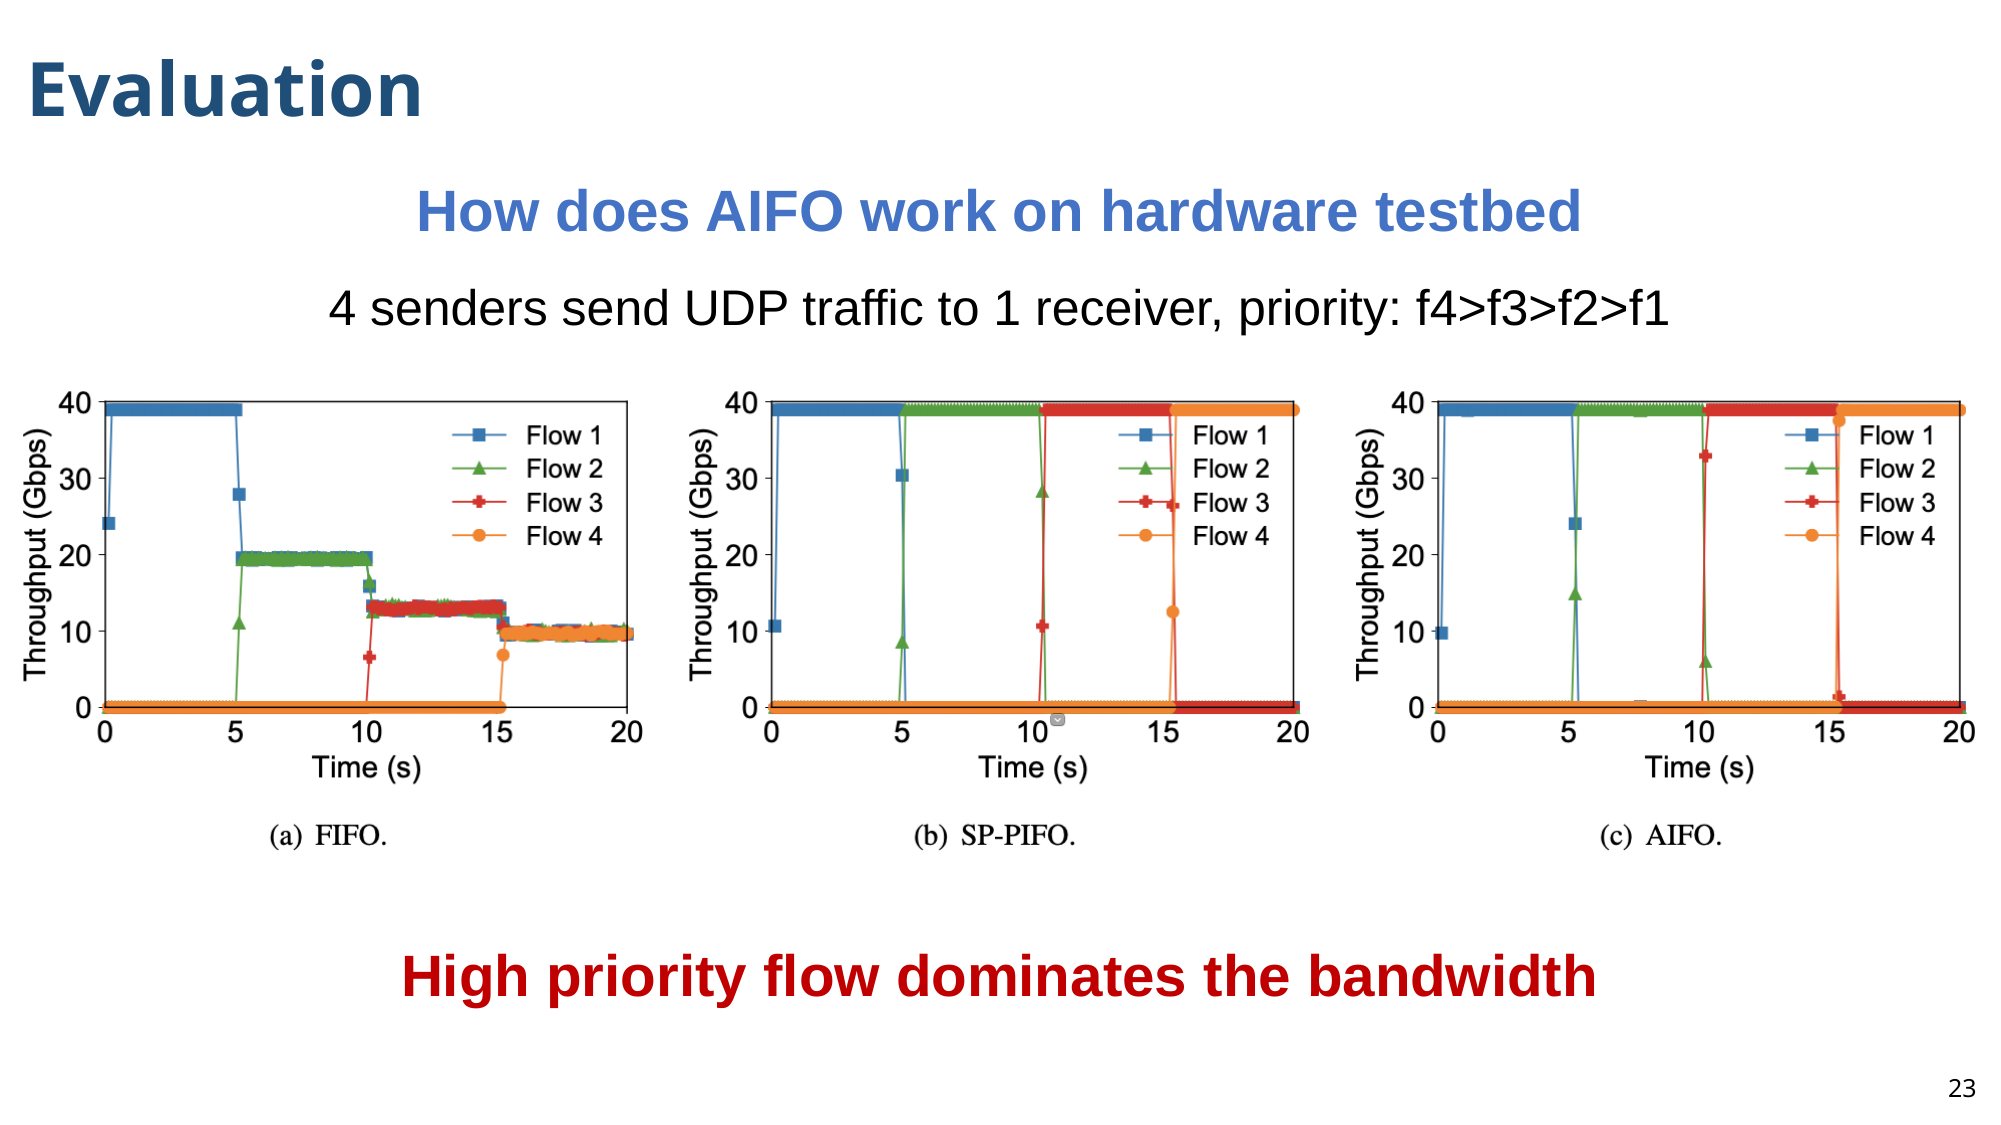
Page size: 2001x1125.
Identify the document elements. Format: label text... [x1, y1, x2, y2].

picture [0, 366, 2000, 871]
title Evaluation [11, 0, 1853, 201]
text_box 4 senders send UDP traffic to 1 receiver, priority: f4>f3>f2>f1 [185, 268, 1815, 343]
slide_number 22 [1541, 1059, 1992, 1120]
text_box High priority flow dominates the bandwidth [185, 930, 1815, 1016]
text_box How does AIFO work on hardware testbed [185, 165, 1815, 250]
